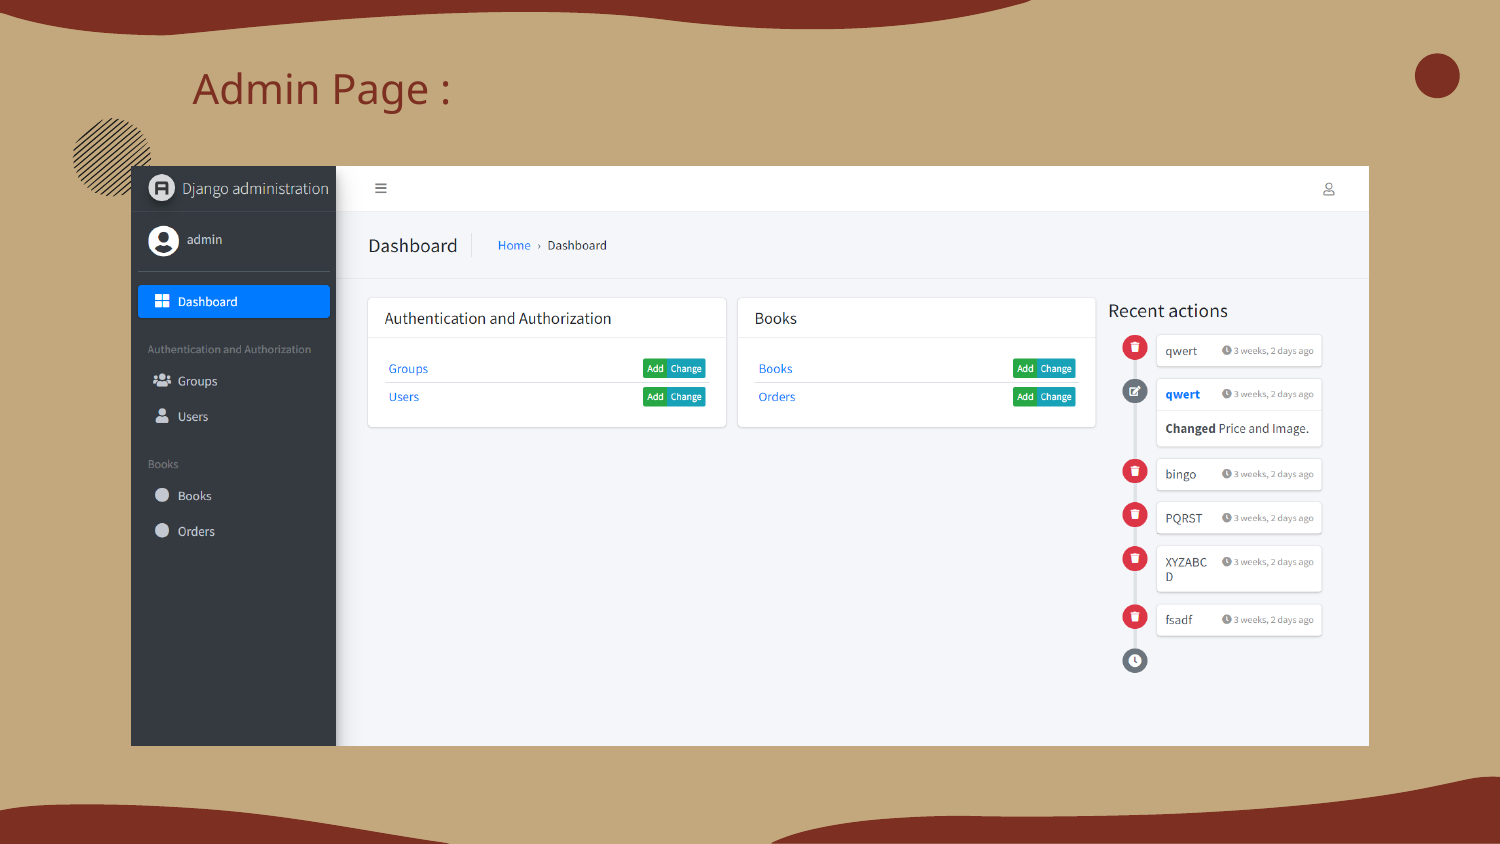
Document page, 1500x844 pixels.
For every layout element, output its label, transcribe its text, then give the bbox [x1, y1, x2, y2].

title Admin Page : [192, 48, 1397, 128]
picture [131, 166, 1369, 746]
